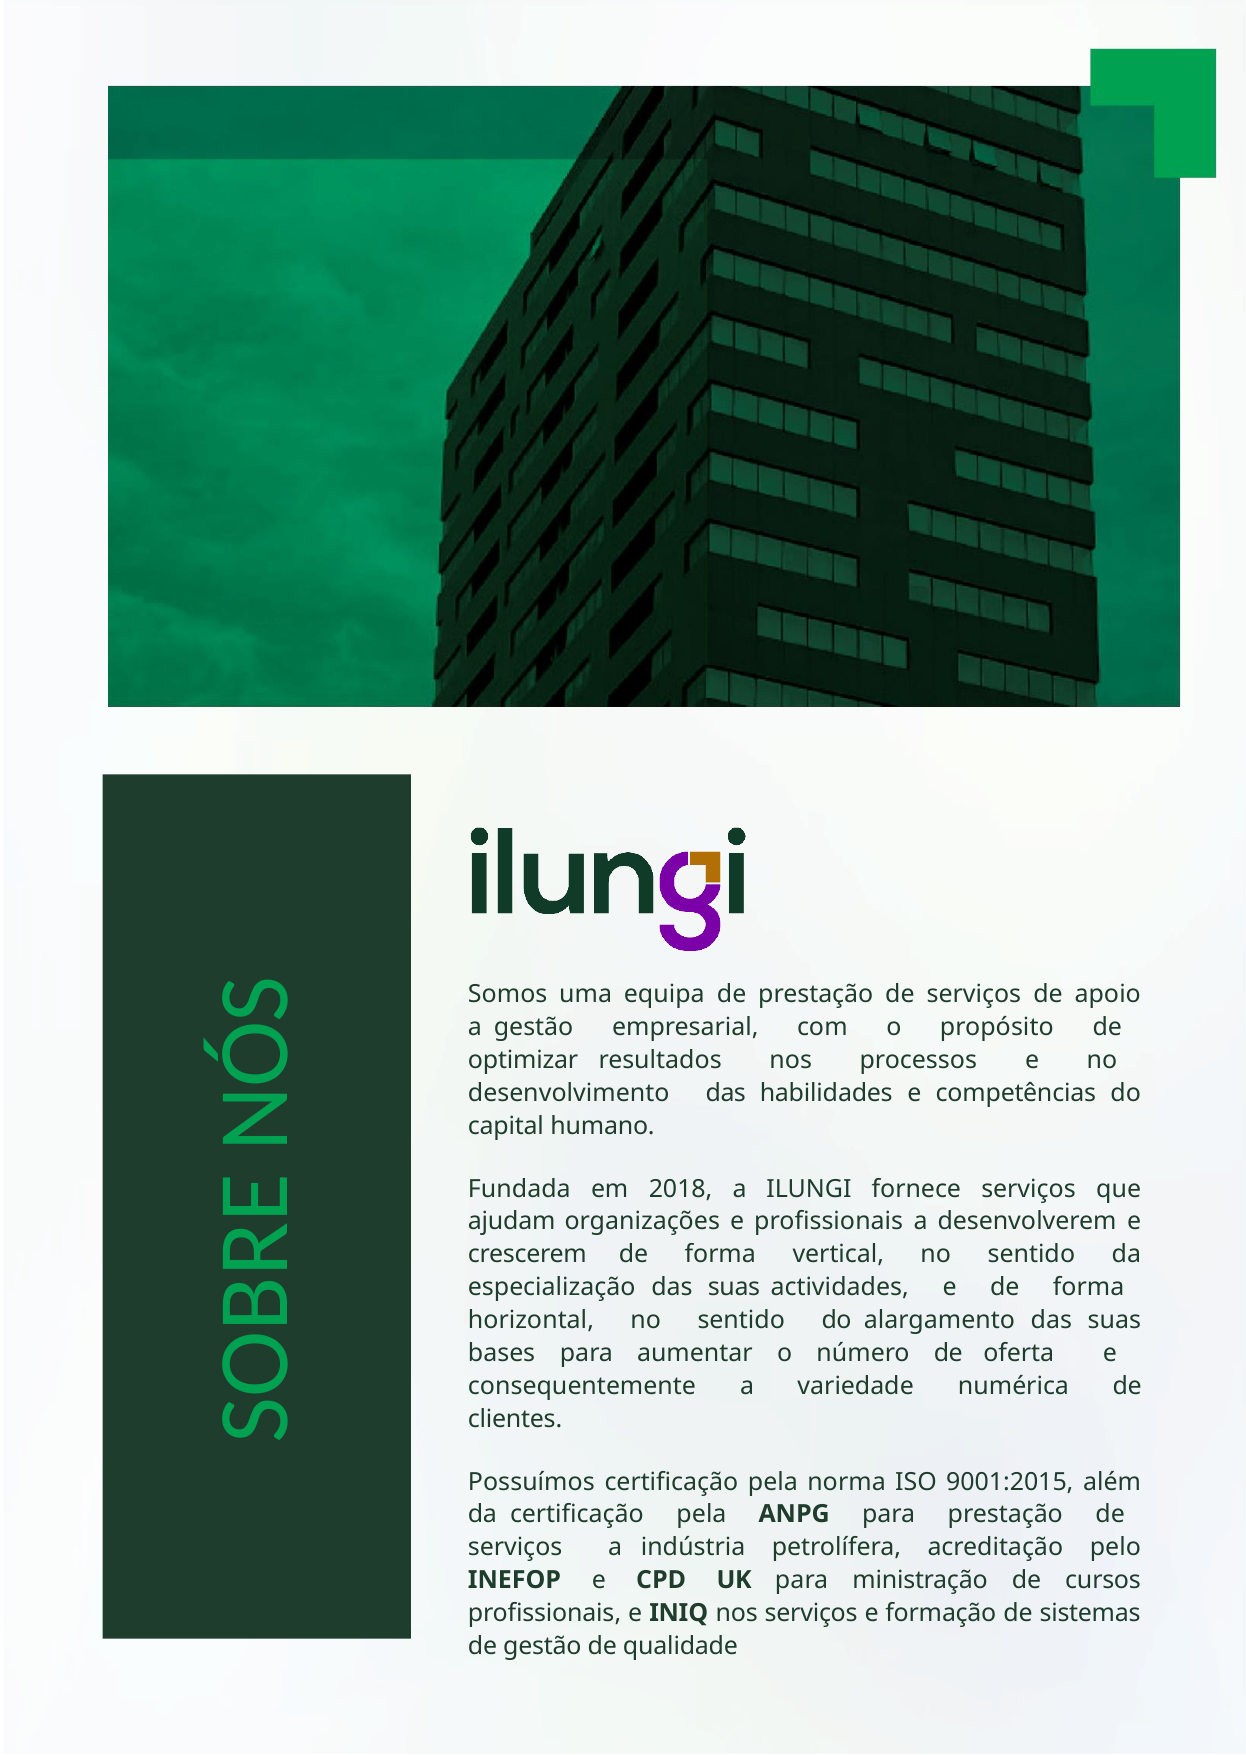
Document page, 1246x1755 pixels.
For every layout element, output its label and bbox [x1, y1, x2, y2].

text_box [2, 0, 1246, 1755]
picture [463, 769, 811, 974]
